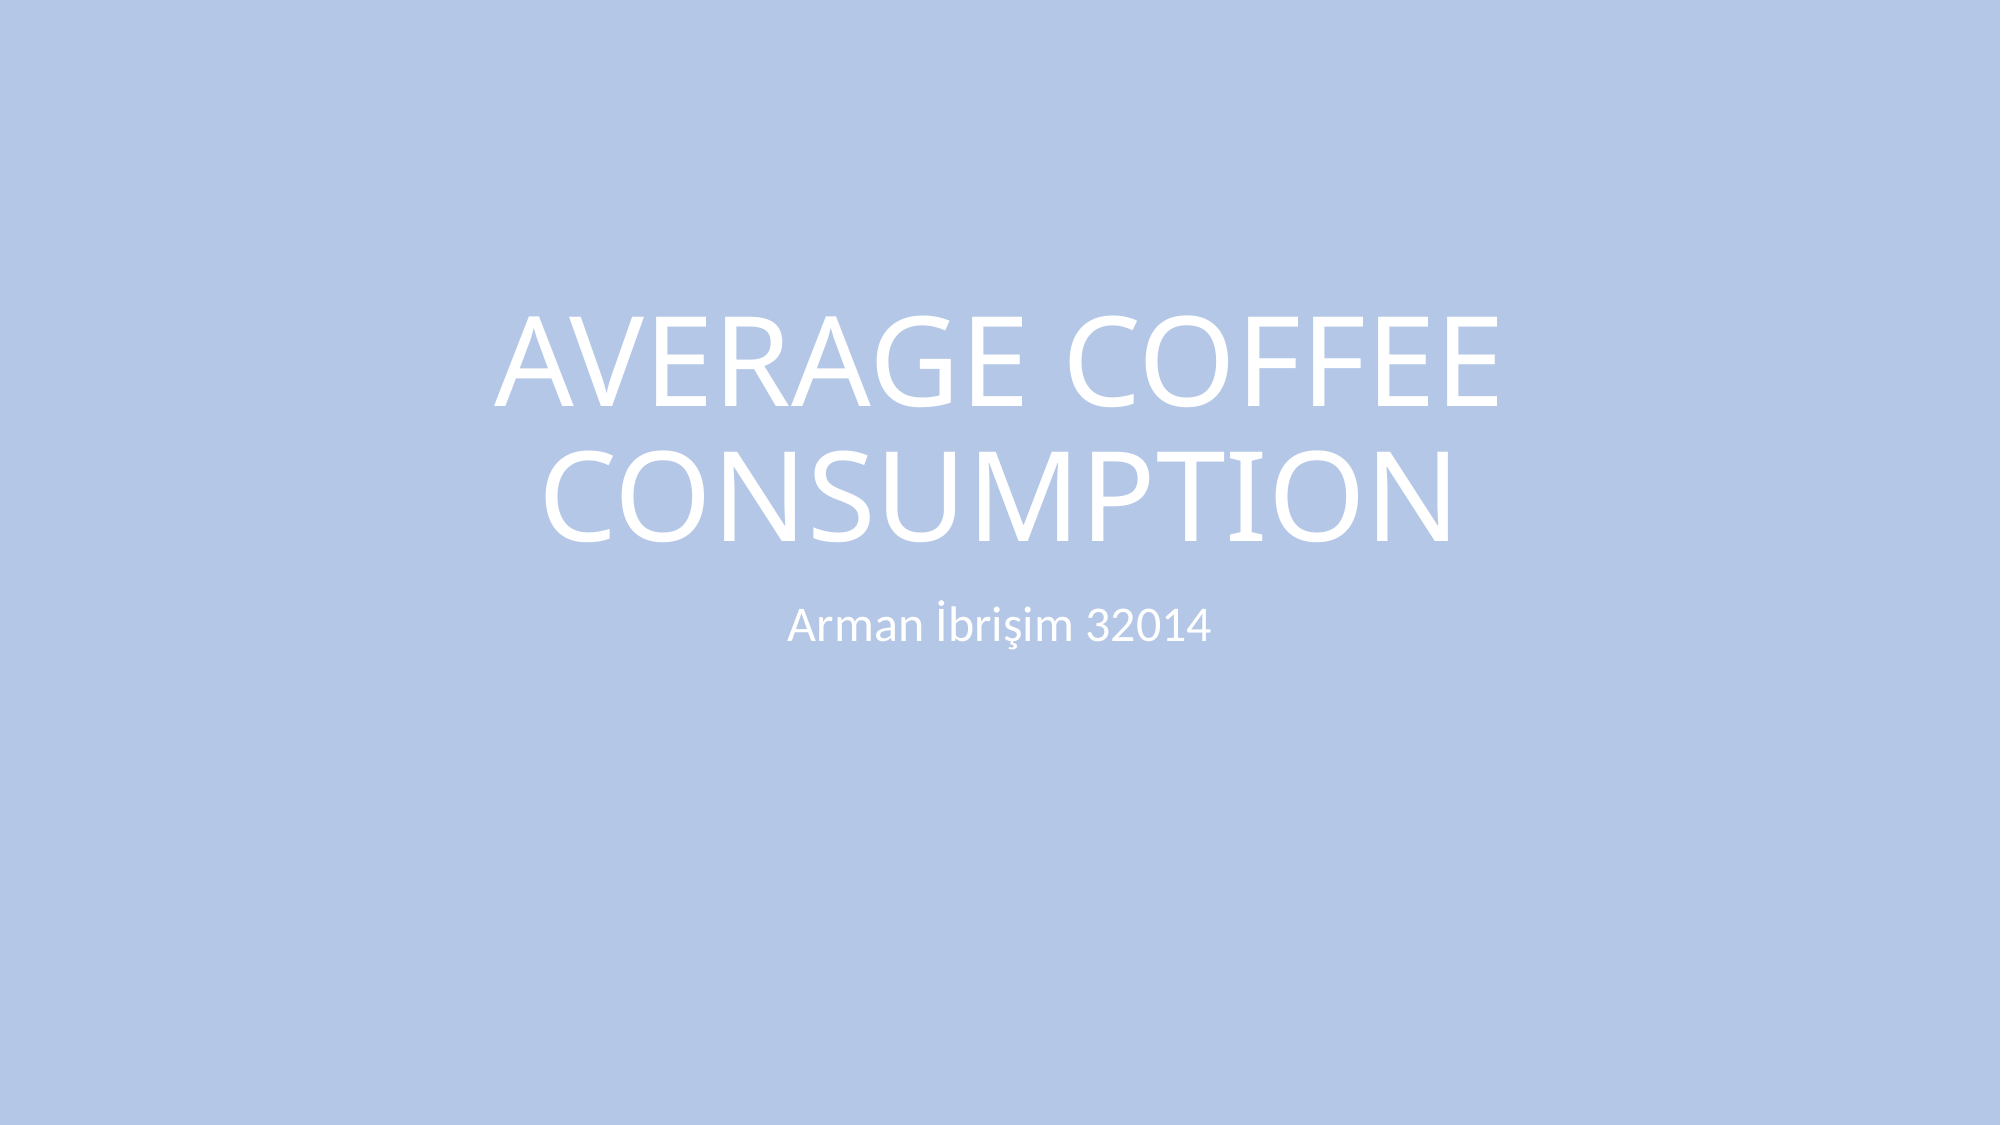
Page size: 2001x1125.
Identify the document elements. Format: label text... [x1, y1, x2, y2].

title AVERAGE COFFEE CONSUMPTION [249, 184, 1750, 576]
subtitle Arman İbrişim 32014 [249, 590, 1750, 863]
